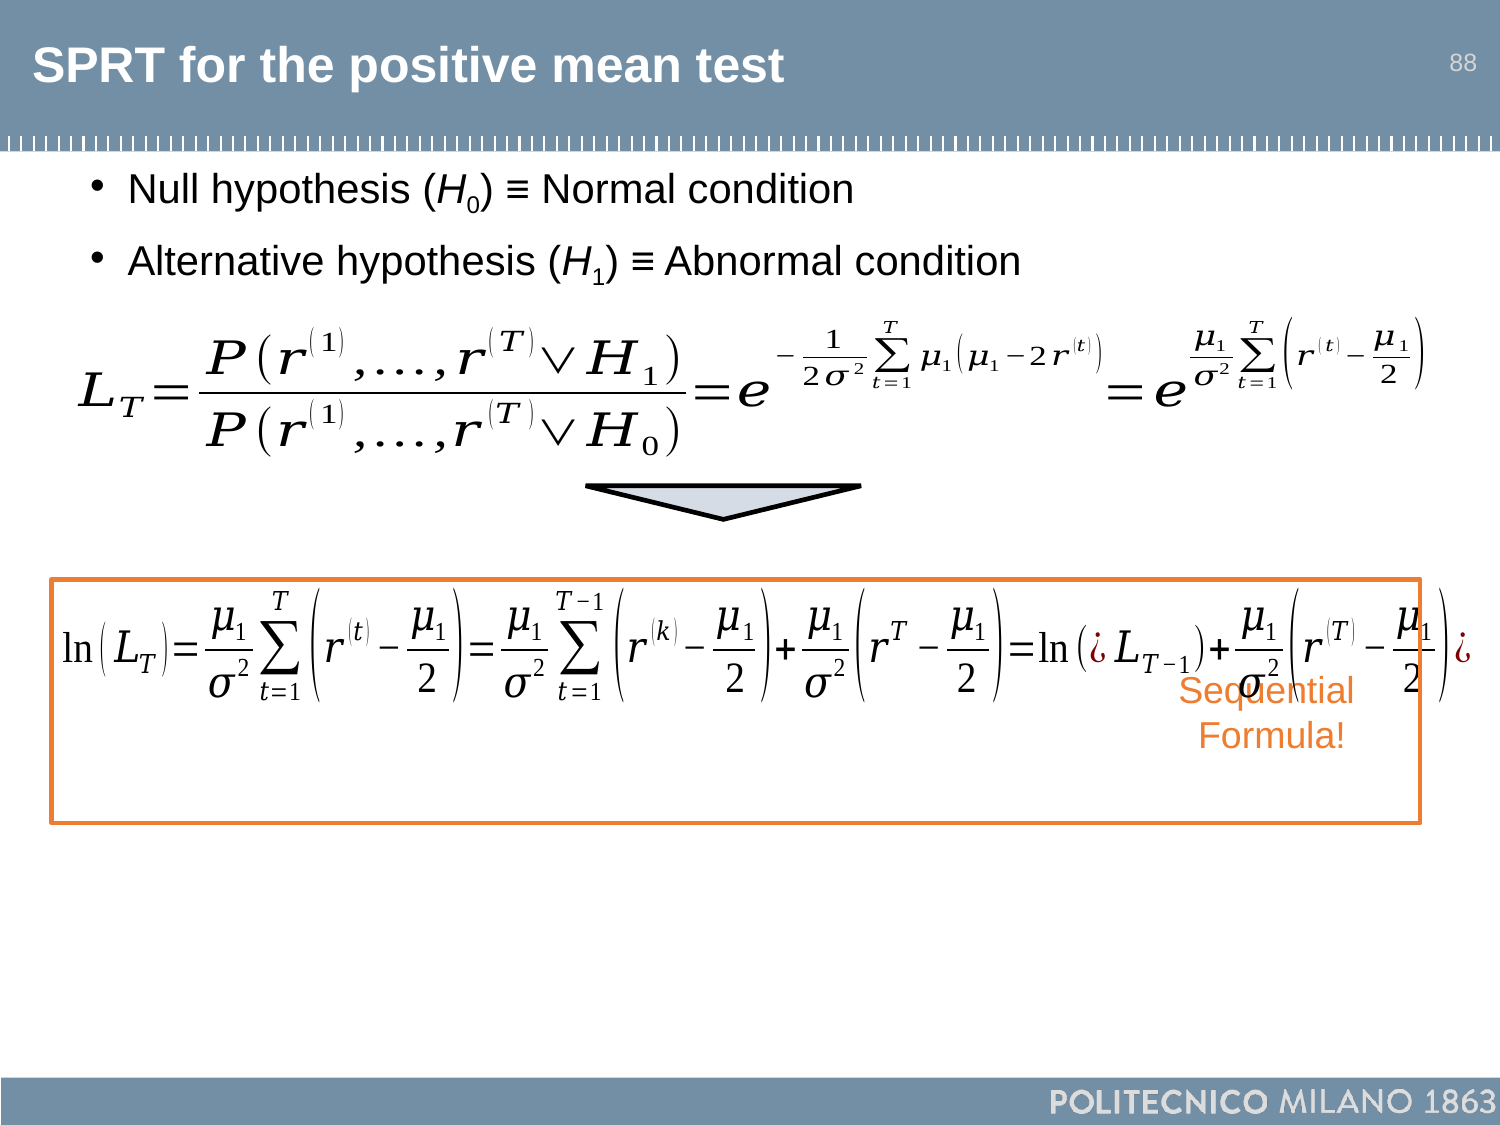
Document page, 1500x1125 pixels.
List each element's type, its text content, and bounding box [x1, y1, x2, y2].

text_box [585, 485, 862, 520]
slide_number 88 [1428, 32, 1493, 92]
title SPRT for the positive mean test [17, 7, 1311, 126]
text_box [51, 579, 1421, 823]
